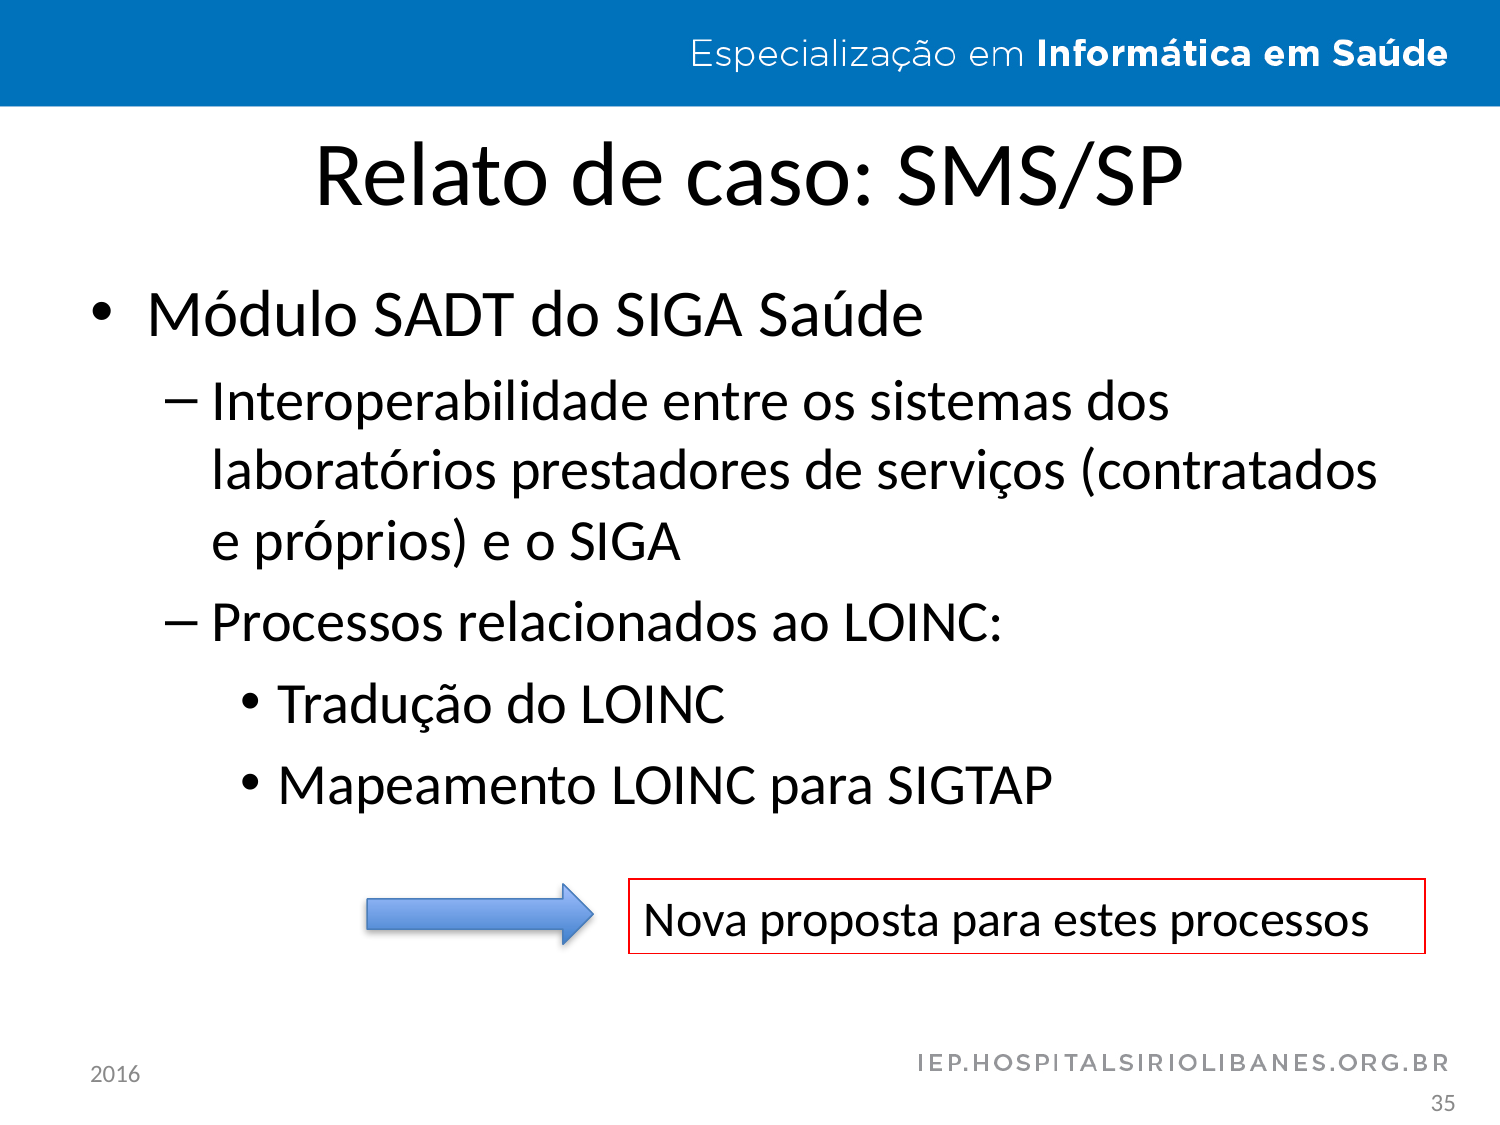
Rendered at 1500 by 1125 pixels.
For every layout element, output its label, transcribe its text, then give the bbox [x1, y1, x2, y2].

list Módulo SADT do SIGA Saúde Interoperabilidade entre os sistemas dos laboratórios prestadores de serviços (contratados e próprios) e o SIGA Processos relacionados ao LOINC: Tradução do LOINC Mapeamento LOINC para SIGTAP [75, 262, 1425, 1005]
slide_number 35 [1121, 1071, 1472, 1125]
title Relato de caso: SMS/SP [75, 75, 1425, 262]
picture [0, 0, 1500, 1125]
slide_number 2016 [75, 1042, 425, 1103]
text_box [366, 883, 594, 946]
text_box Nova proposta para estes processos [629, 878, 1425, 954]
